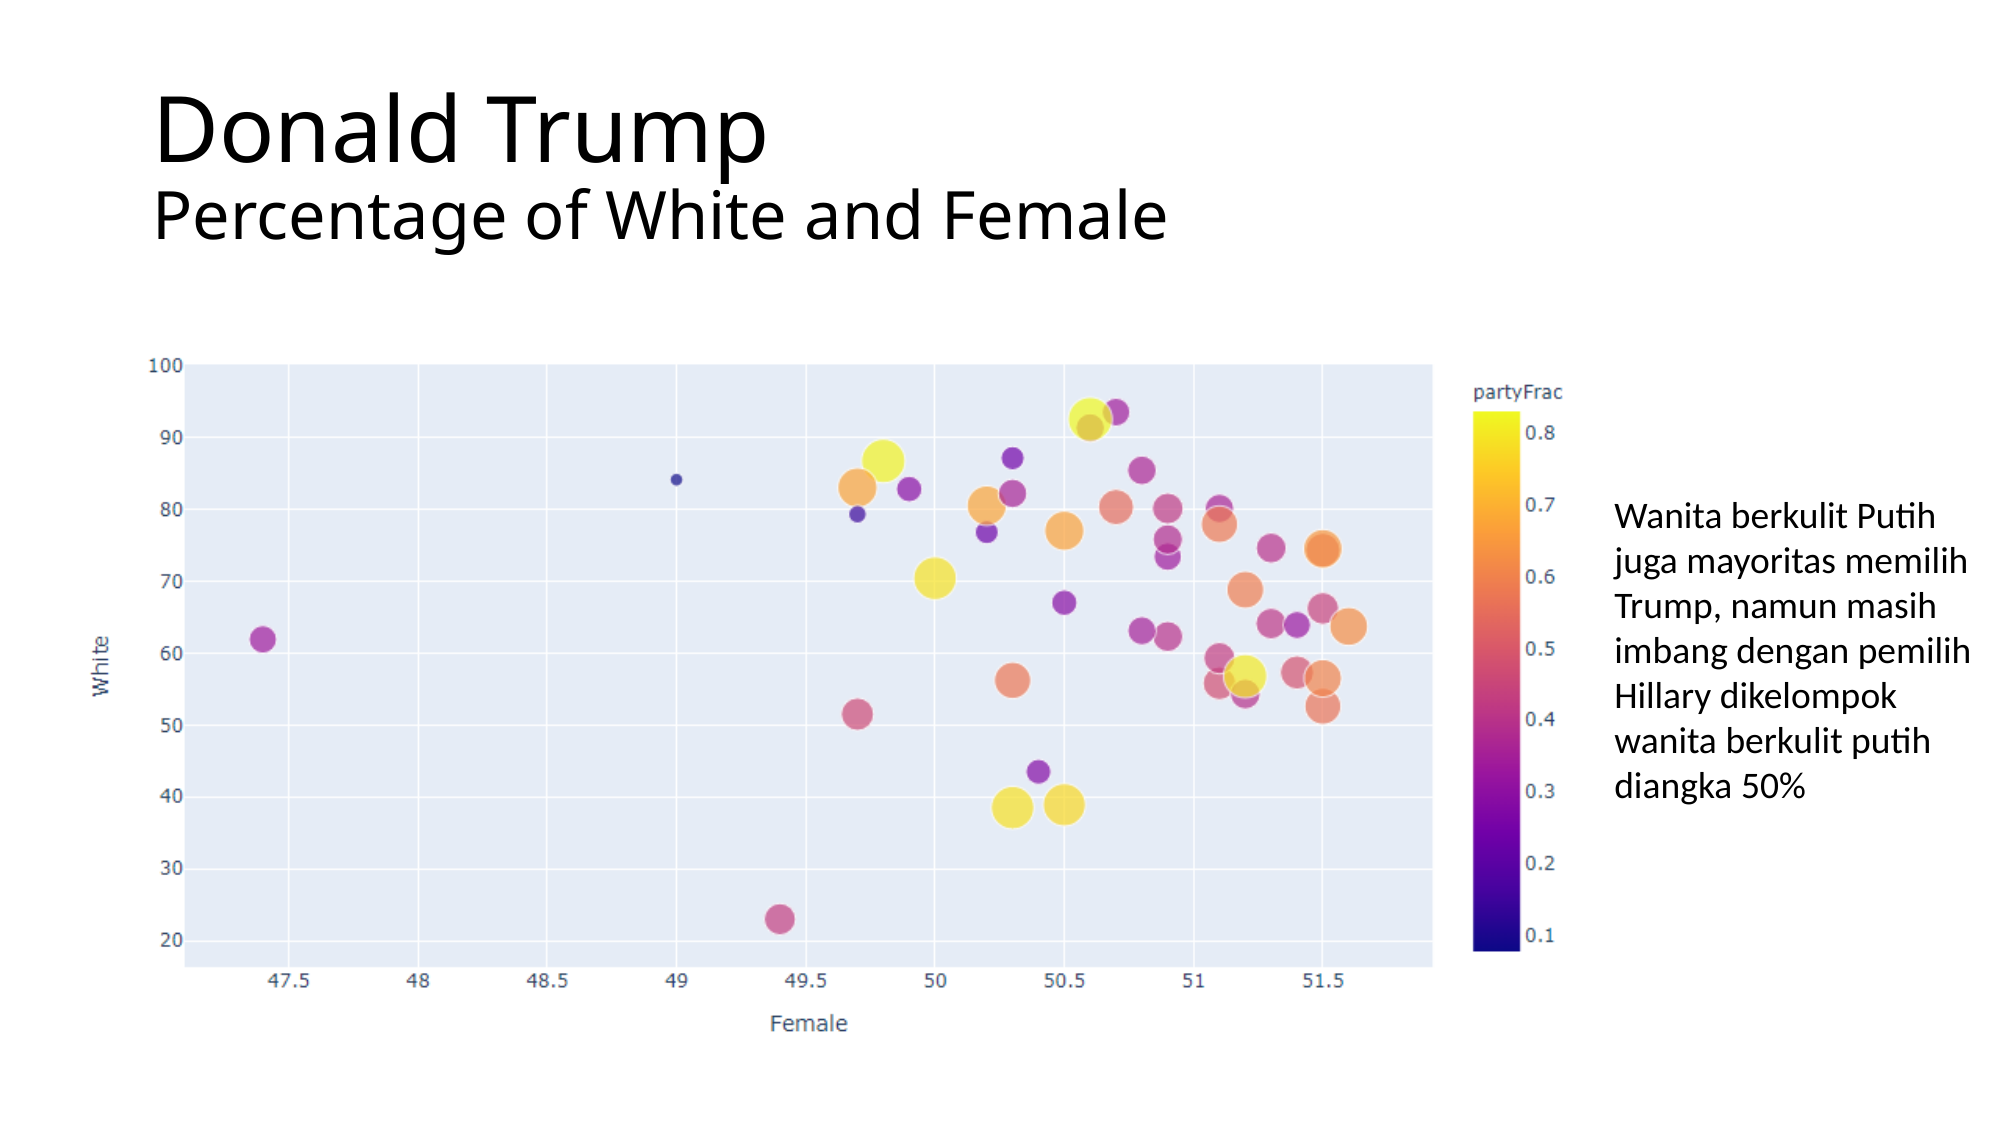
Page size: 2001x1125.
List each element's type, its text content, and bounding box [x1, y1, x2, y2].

picture [74, 324, 1600, 1066]
title Donald Trump Percentage of White and Female [137, 59, 1863, 278]
text_box Wanita berkulit Putih juga mayoritas memilih Trump, namun masih imbang dengan pemilih Hillary dikelompok wanita berkulit putih diangka 50% [1600, 483, 2000, 813]
